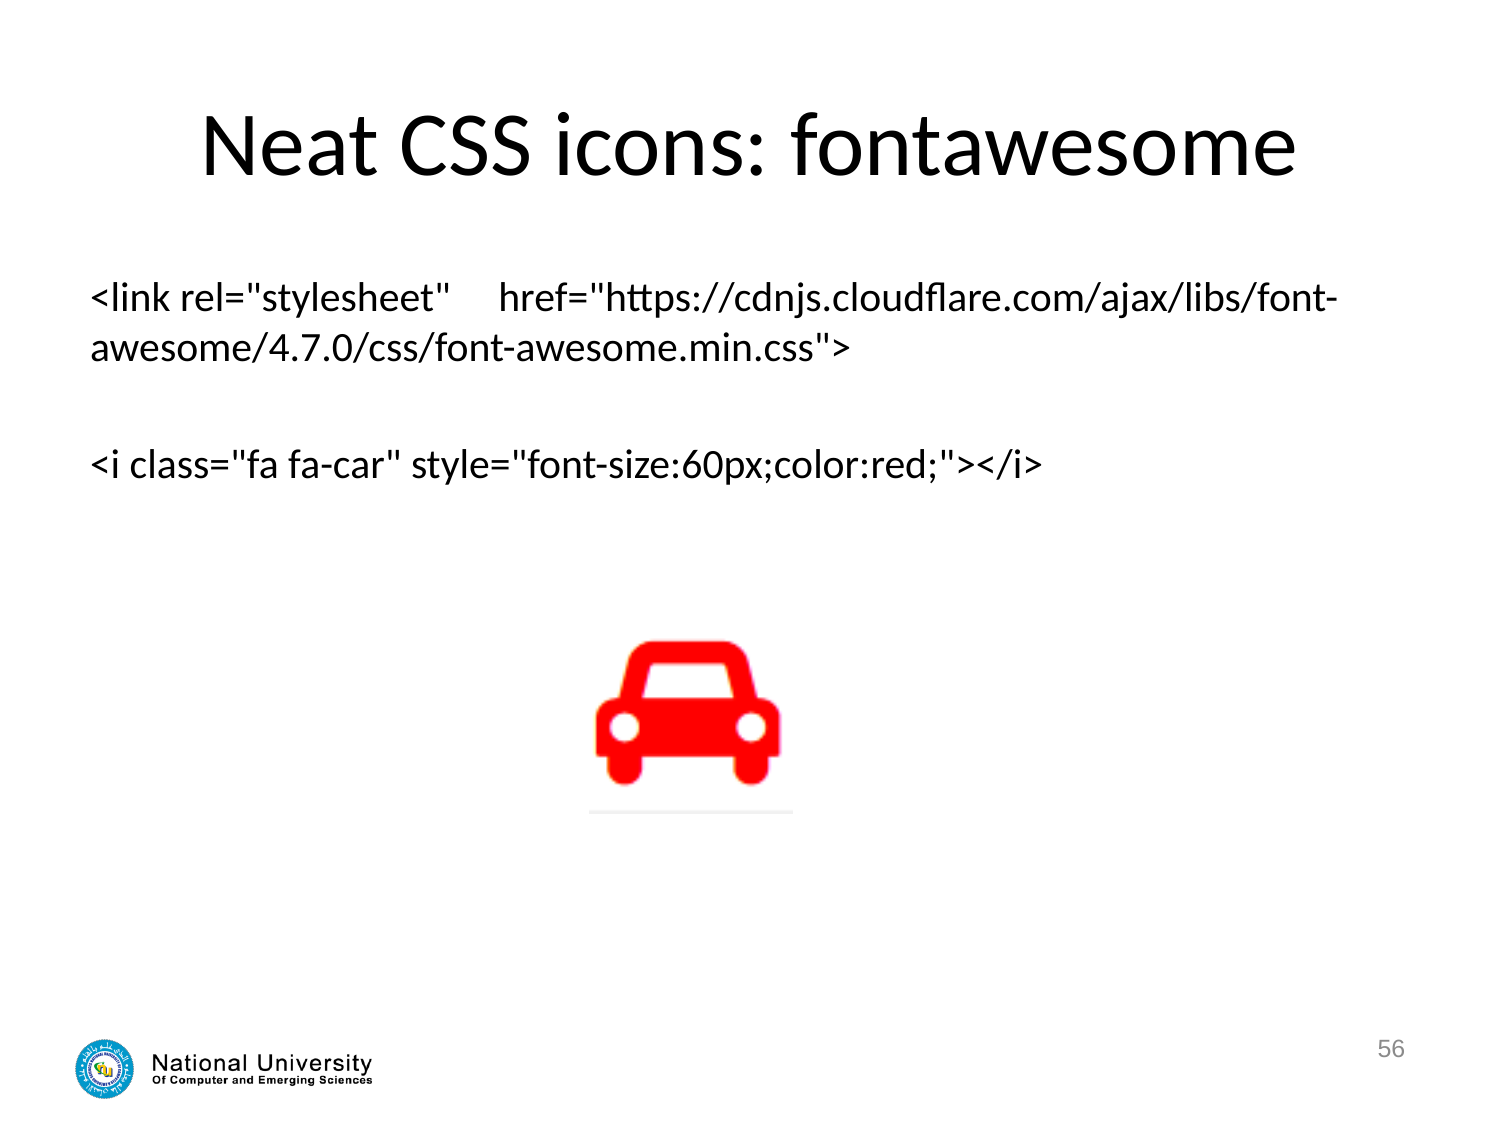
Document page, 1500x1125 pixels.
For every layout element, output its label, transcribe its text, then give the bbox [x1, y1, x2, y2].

picture [87, 1052, 122, 1086]
picture [111, 1039, 134, 1064]
list <link rel="stylesheet" href="https://cdnjs.cloudflare.com/ajax/libs/font-awesome/4.7.0/css/font-awesome.min.css"> <i class="fa fa-car" style="font-size:60px;color:red;"></i> [75, 262, 1425, 1005]
picture [588, 637, 793, 815]
picture [111, 1074, 134, 1099]
slide_number 56 [1362, 1025, 1450, 1100]
picture [75, 1075, 100, 1099]
picture [75, 1039, 98, 1065]
title Neat CSS icons: fontawesome [75, 45, 1425, 233]
picture [151, 1034, 382, 1104]
